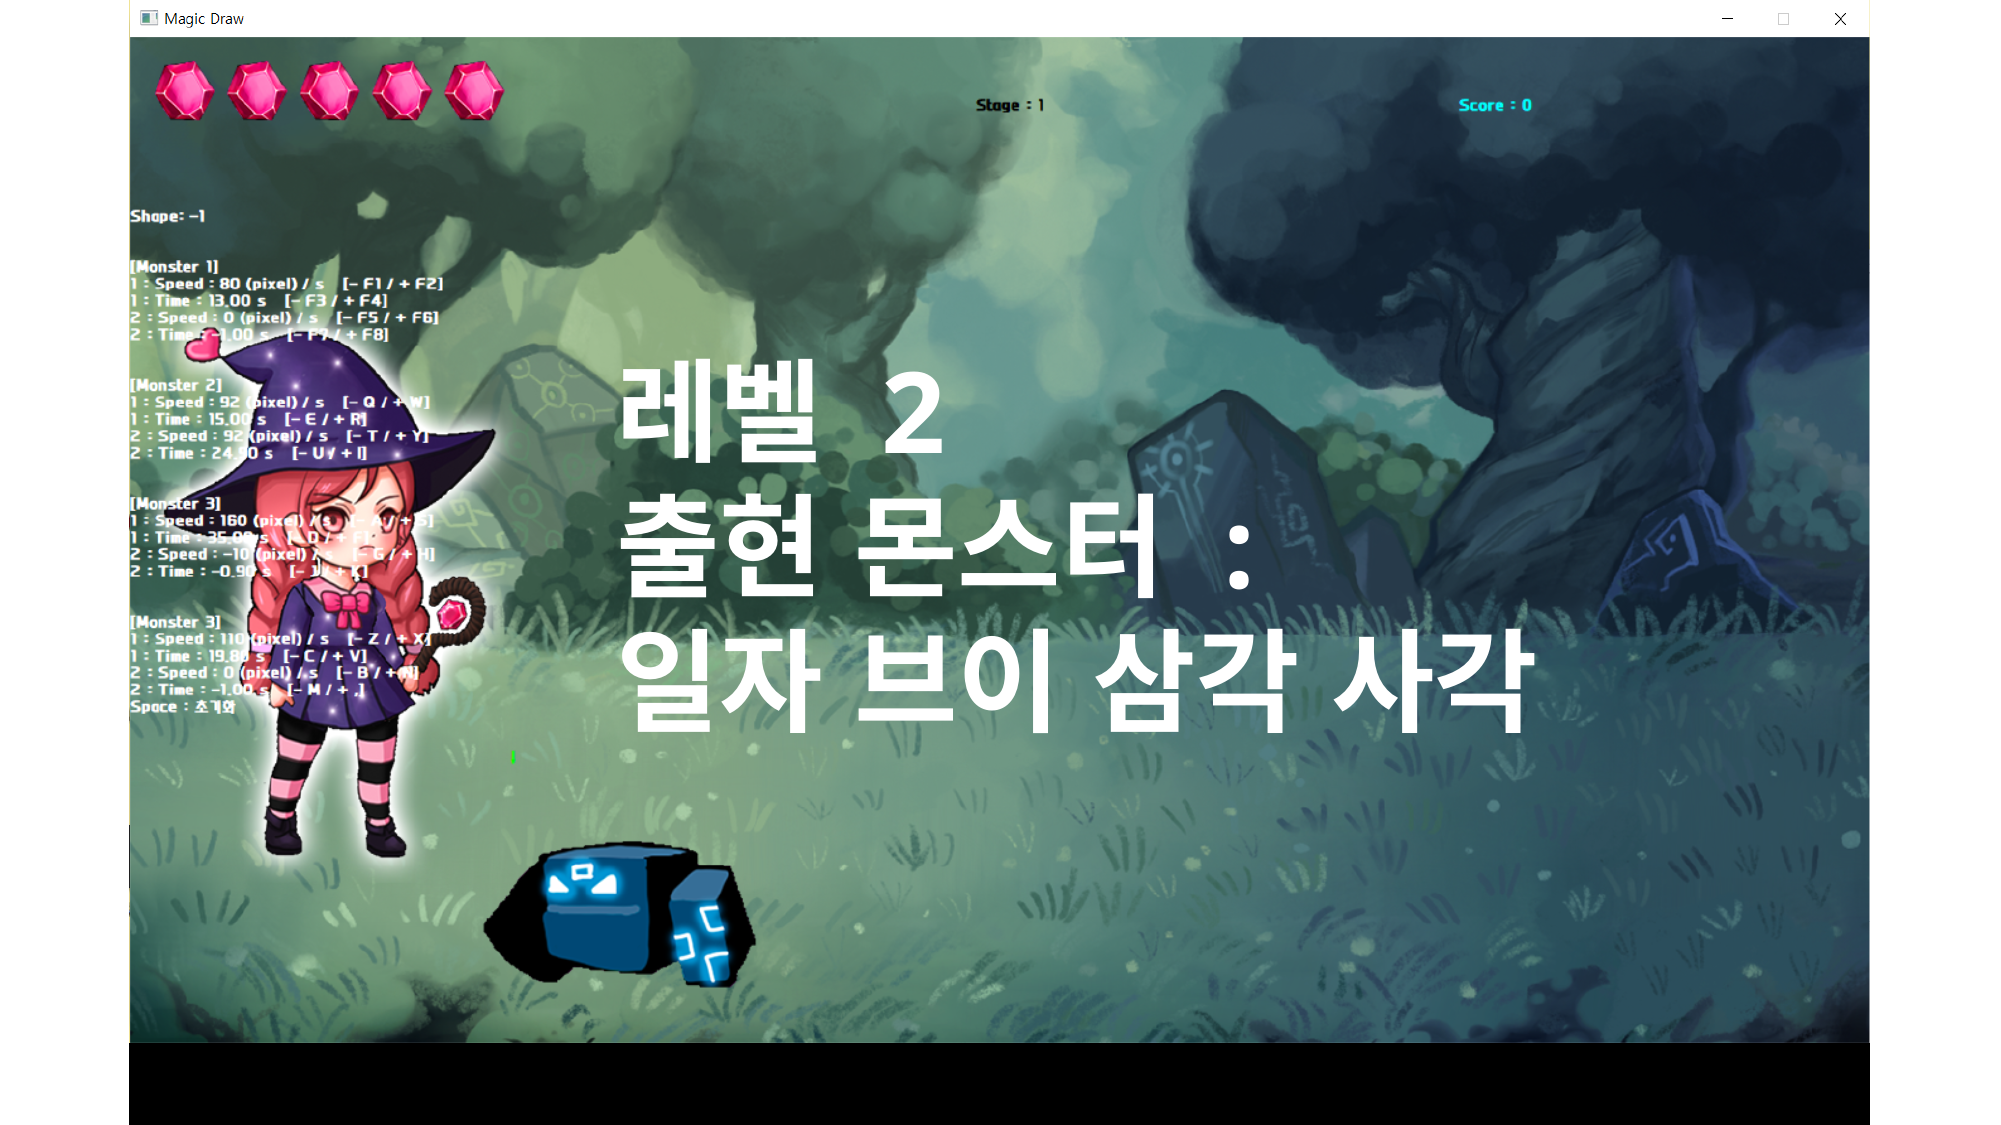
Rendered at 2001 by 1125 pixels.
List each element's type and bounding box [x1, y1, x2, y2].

picture [129, 0, 1870, 1125]
